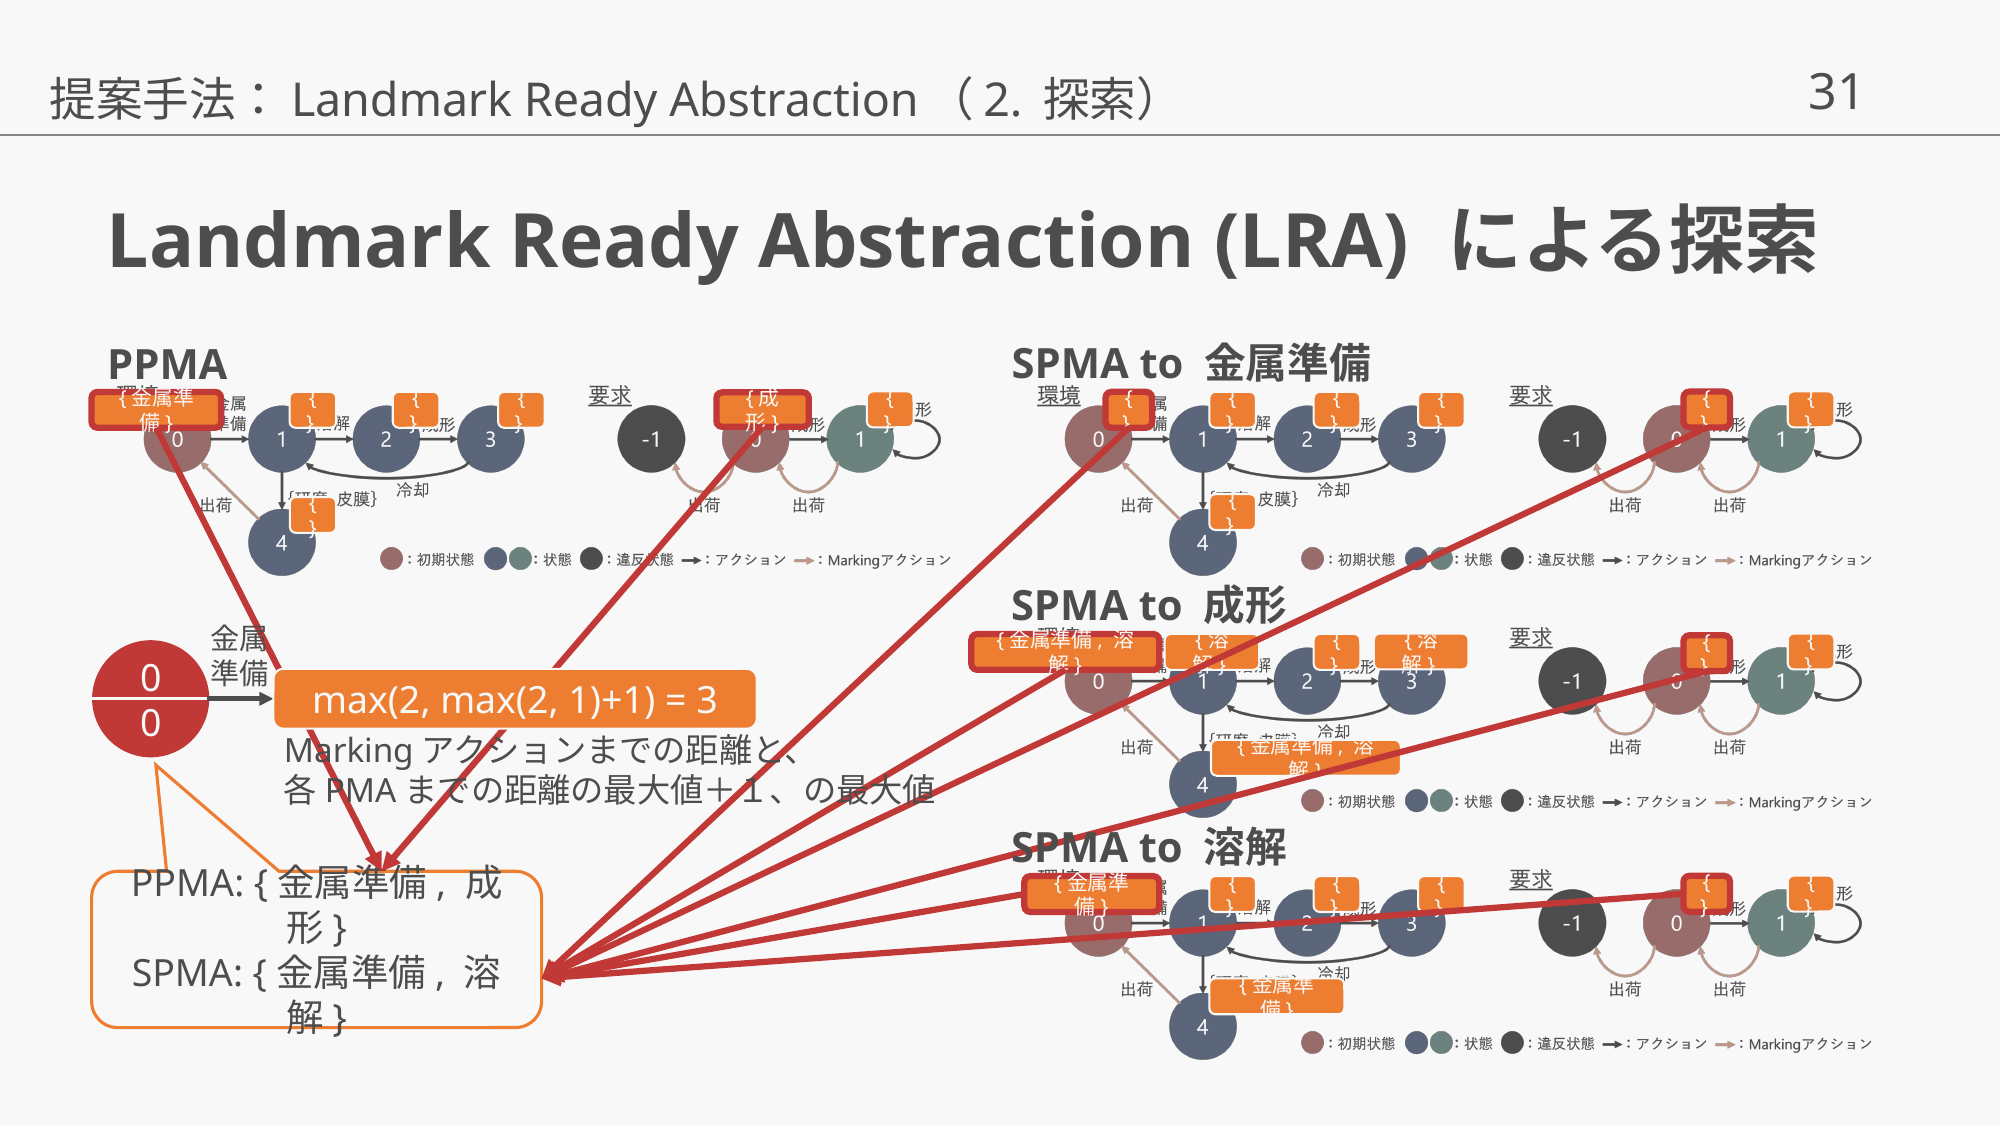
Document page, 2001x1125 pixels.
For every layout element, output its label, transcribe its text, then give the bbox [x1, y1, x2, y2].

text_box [541, 894, 1025, 979]
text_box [91, 376, 967, 578]
text_box SPMA to 金属準備 [996, 329, 1386, 395]
text_box PPMA: {金属準備, 成形} SPMA: {金属準備, 溶解} [90, 870, 543, 1029]
title Landmark Ready Abstraction (LRA) による探索 [91, 166, 1913, 321]
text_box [91, 642, 210, 755]
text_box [1024, 860, 1888, 1062]
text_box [1707, 618, 1888, 820]
list 提案手法：Landmark Ready Abstraction（2. 探索） [34, 57, 1914, 135]
text_box PPMA [92, 330, 243, 376]
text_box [1024, 376, 1888, 578]
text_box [544, 671, 1707, 979]
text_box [381, 426, 763, 872]
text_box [763, 427, 1129, 671]
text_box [156, 427, 381, 872]
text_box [1129, 427, 1707, 671]
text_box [541, 893, 1684, 979]
